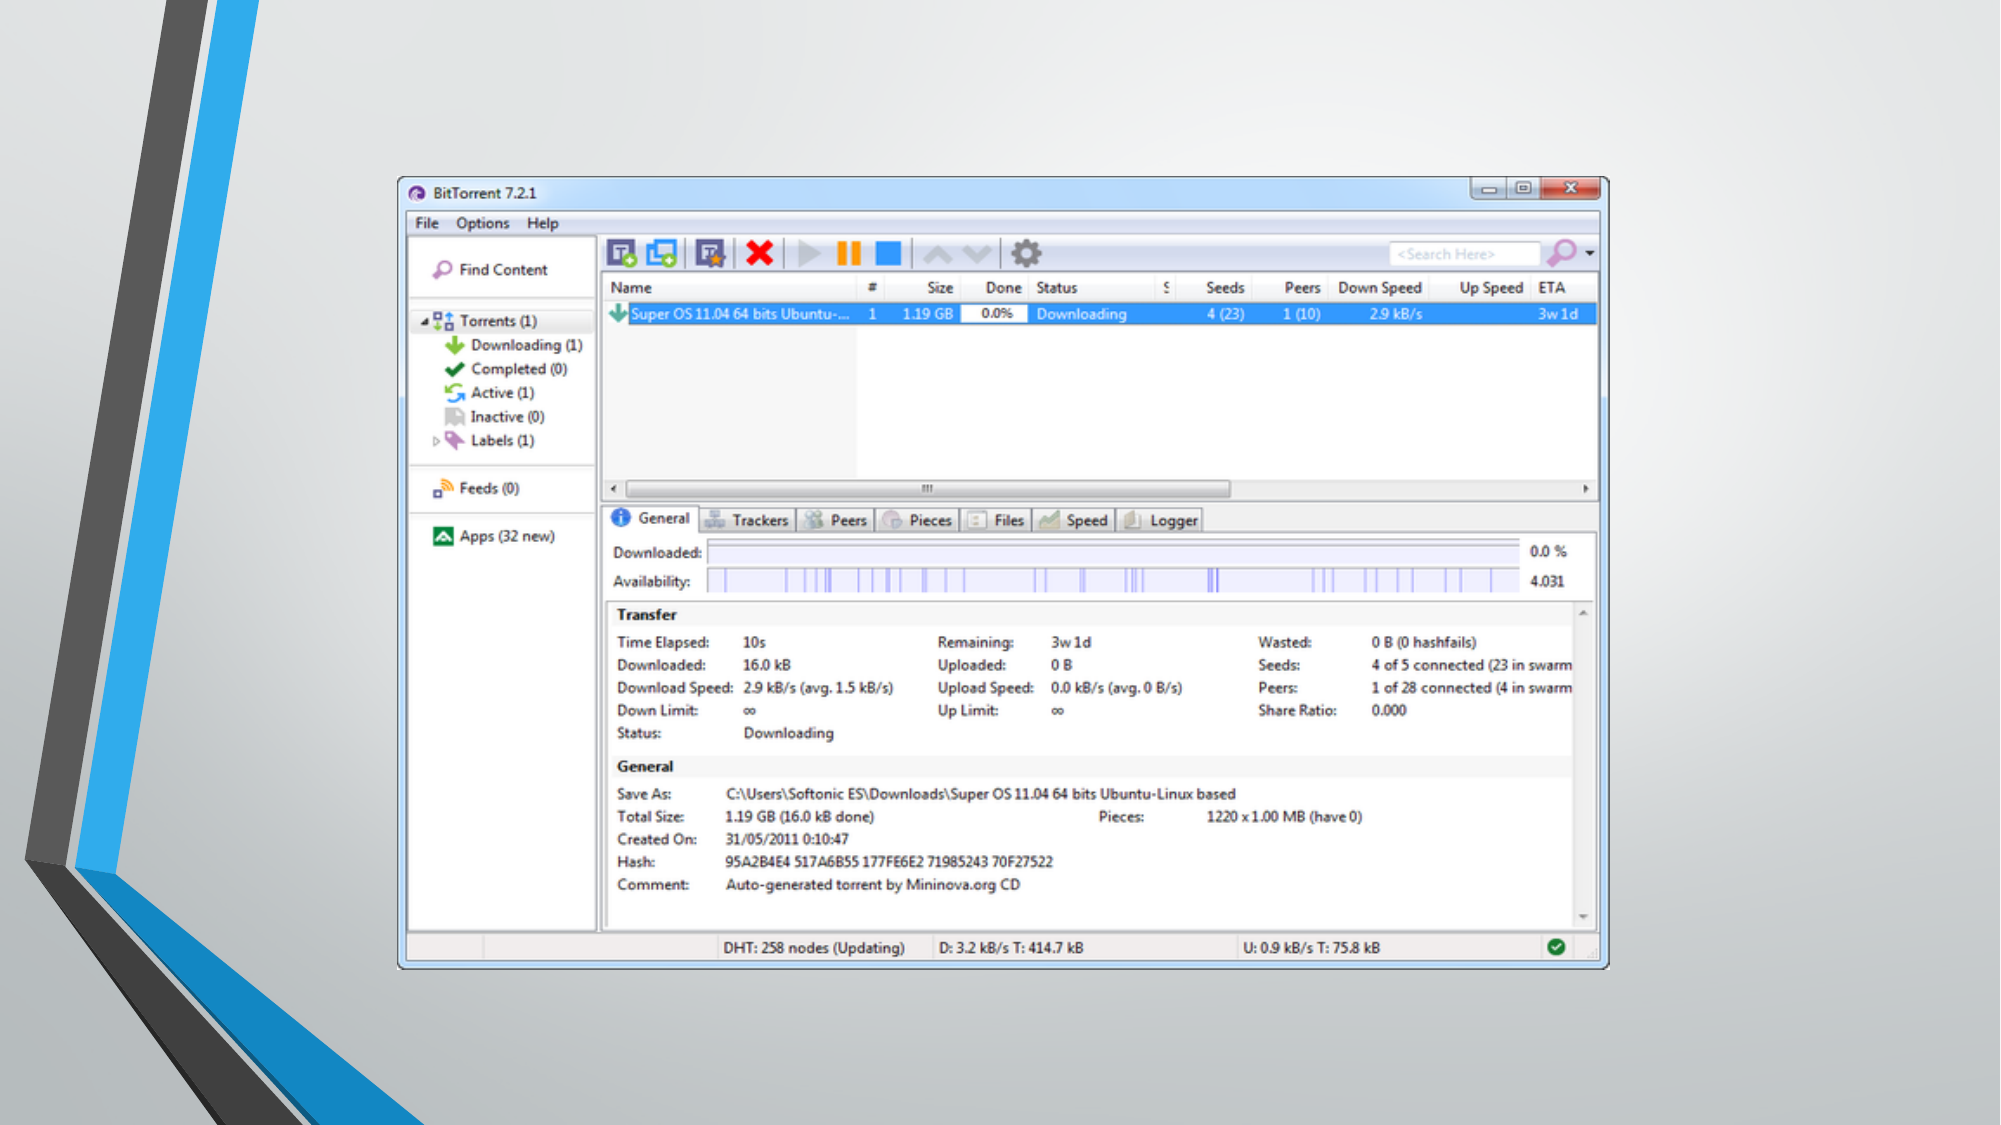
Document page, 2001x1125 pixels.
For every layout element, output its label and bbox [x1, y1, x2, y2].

list [396, 176, 1610, 970]
